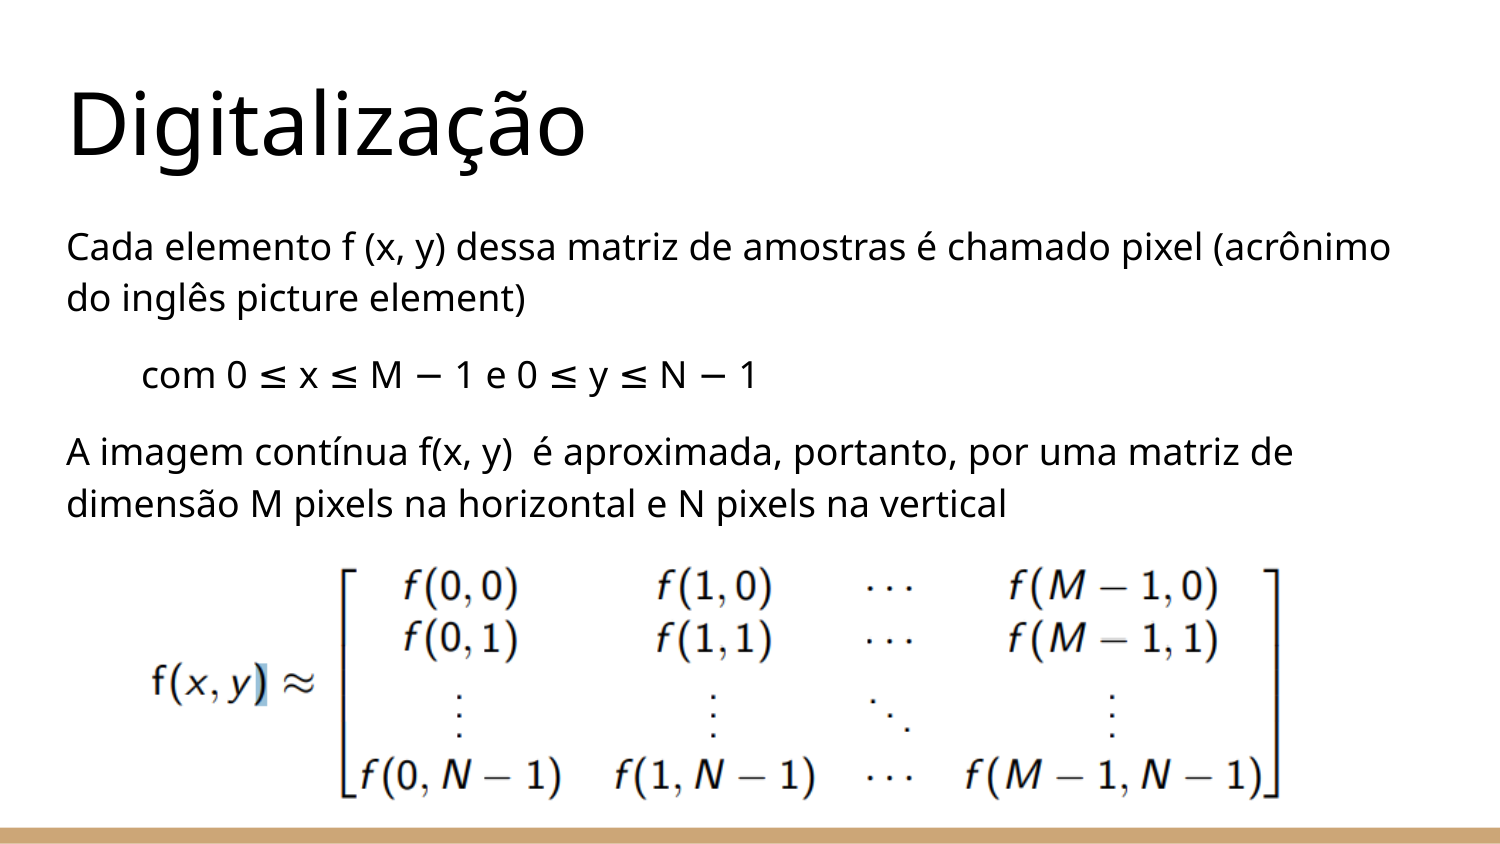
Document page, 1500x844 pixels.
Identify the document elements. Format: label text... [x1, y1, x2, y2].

picture [124, 551, 1302, 816]
list Cada elemento f (x, y) dessa matriz de amostras é chamado pixel (acrônimo do inglês picture element) com 0 ≤ x ≤ M − 1 e 0 ≤ y ≤ N − 1 A imagem contínua f(x, y) é aproximada, portanto, por uma matriz de dimensão M pixels na horizontal e N pixels na vertical [51, 200, 1449, 752]
title Digitalização [51, 51, 1449, 189]
